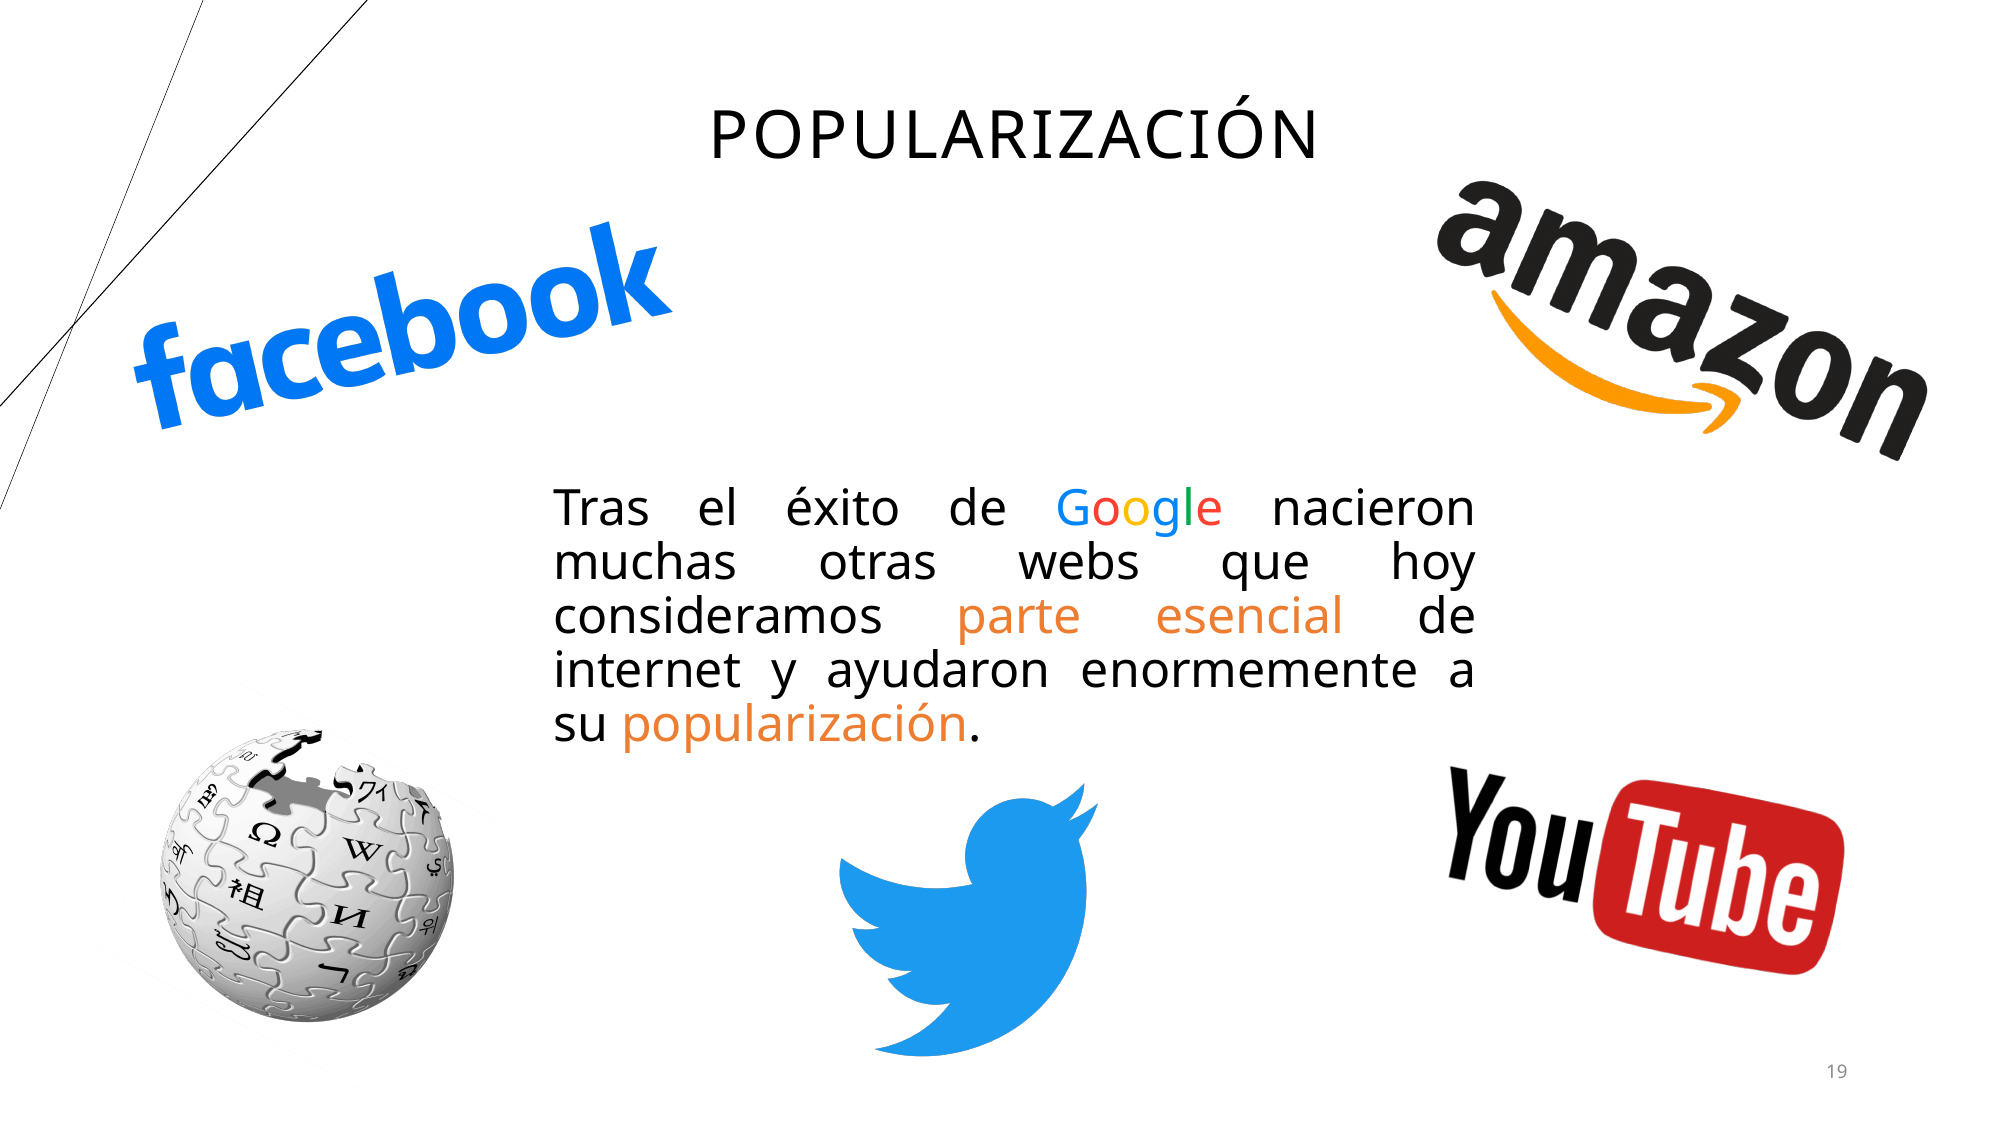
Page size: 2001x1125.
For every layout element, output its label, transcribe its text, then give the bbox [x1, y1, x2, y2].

picture [98, 685, 505, 1090]
title Popularización [575, 77, 1455, 198]
text_box Tras el éxito de Google nacieron muchas otras webs que hoy consideramos parte esencial de internet y ayudaron enormemente a su popularización. [538, 475, 1492, 708]
picture [100, 114, 698, 533]
picture [1404, 170, 1934, 521]
picture [819, 776, 1153, 1076]
picture [1422, 739, 1853, 984]
slide_number 19 [1412, 1042, 1863, 1103]
